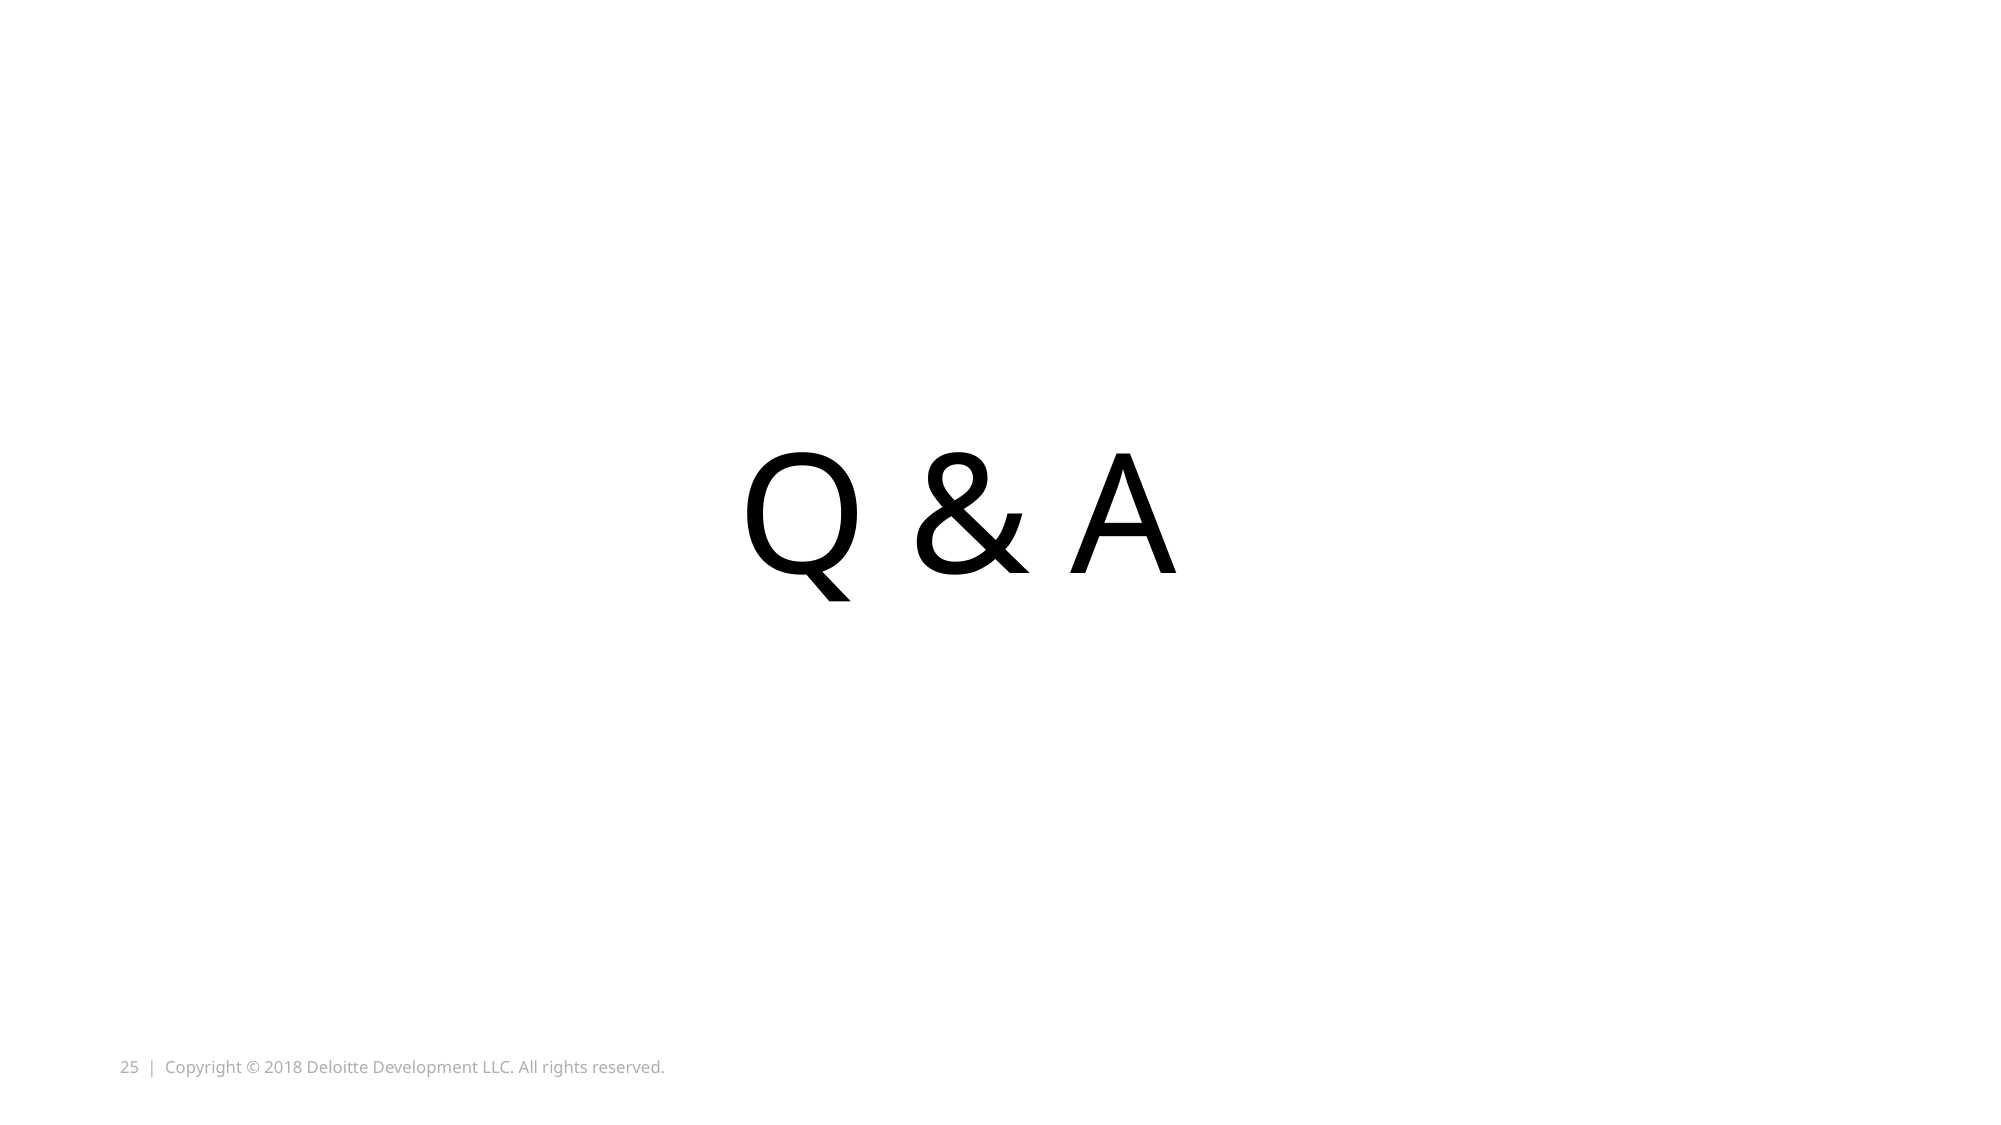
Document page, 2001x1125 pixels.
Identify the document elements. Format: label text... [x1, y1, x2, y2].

title Q & A [693, 507, 1221, 606]
